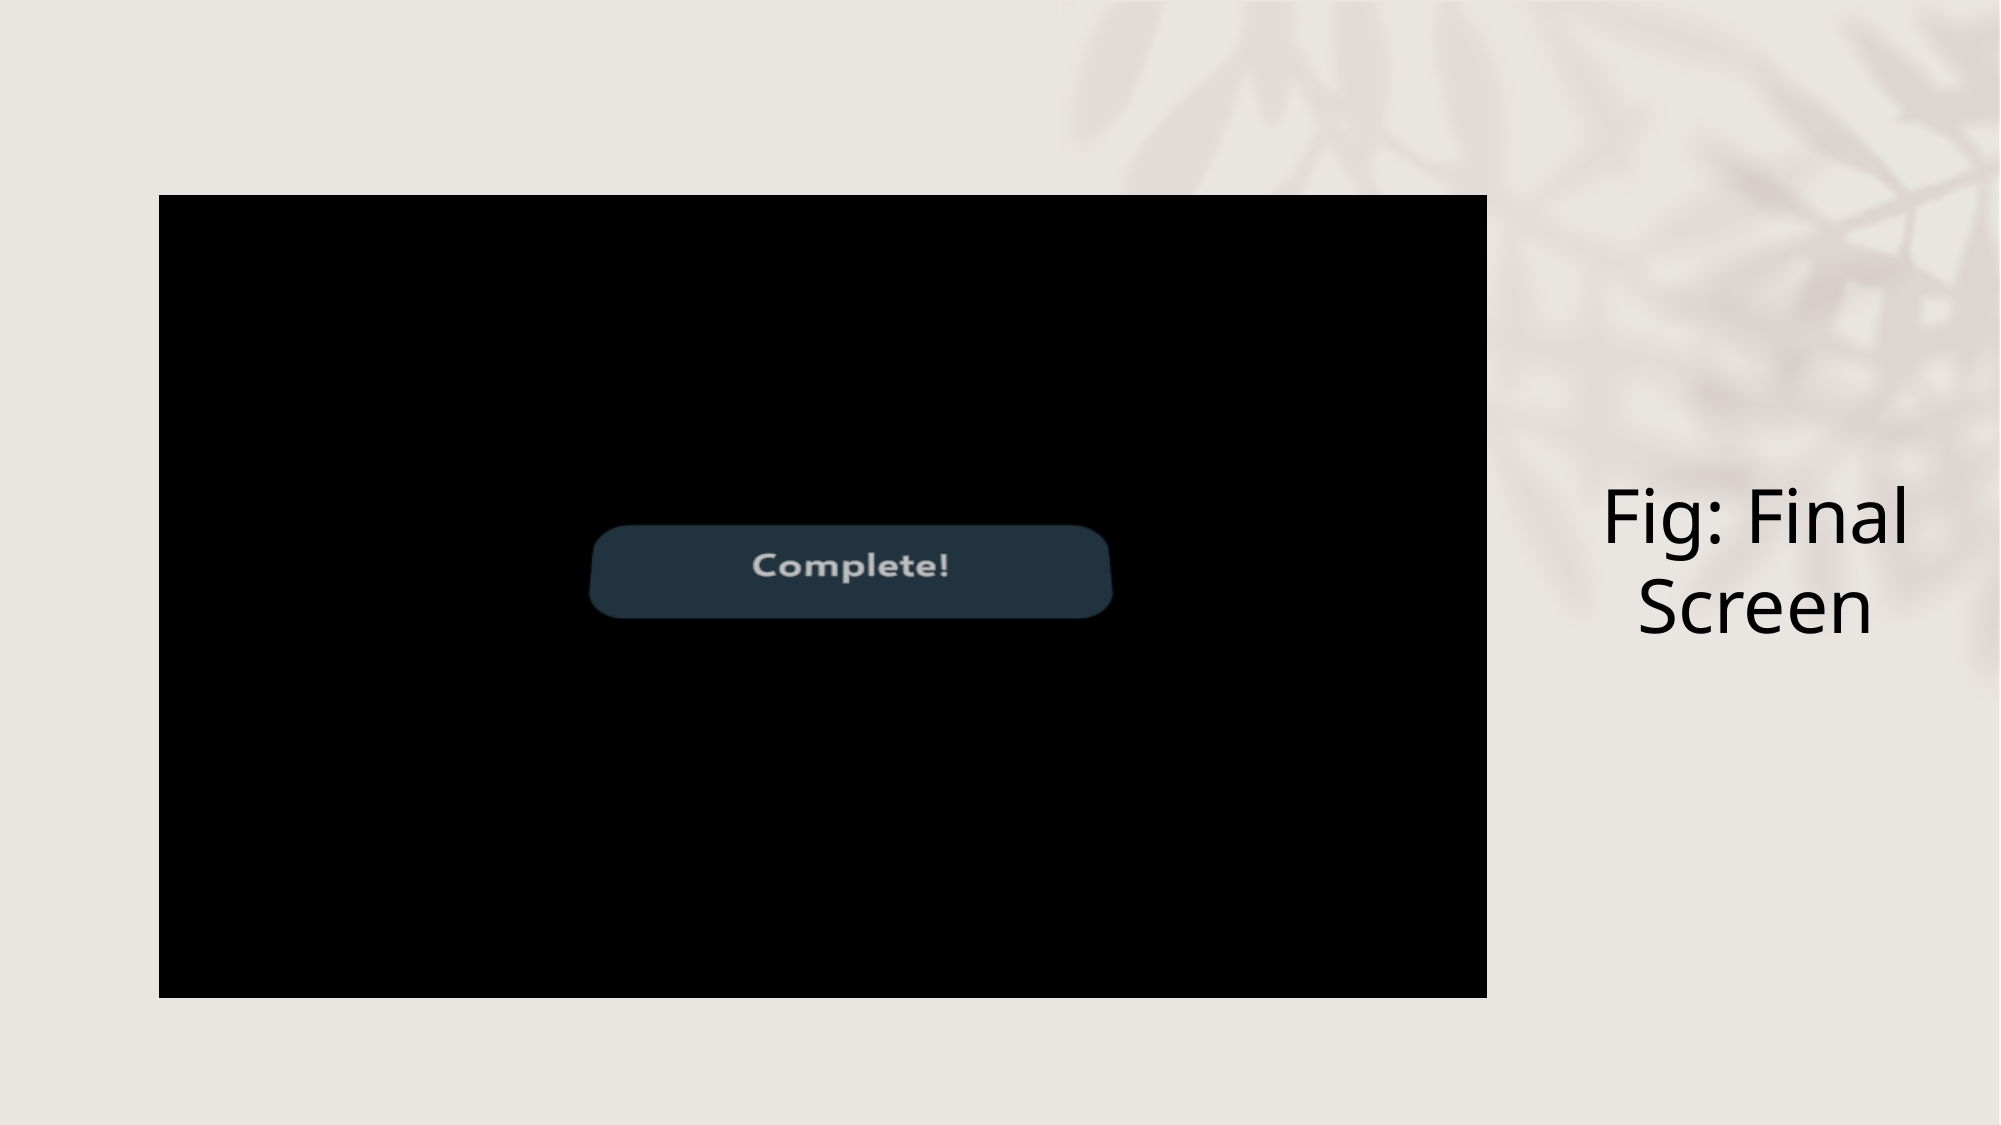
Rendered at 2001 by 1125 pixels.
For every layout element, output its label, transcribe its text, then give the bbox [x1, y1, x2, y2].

picture [159, 195, 1487, 998]
text_box [153, 127, 1850, 1023]
text_box Fig: Final Screen [1531, 161, 1981, 926]
